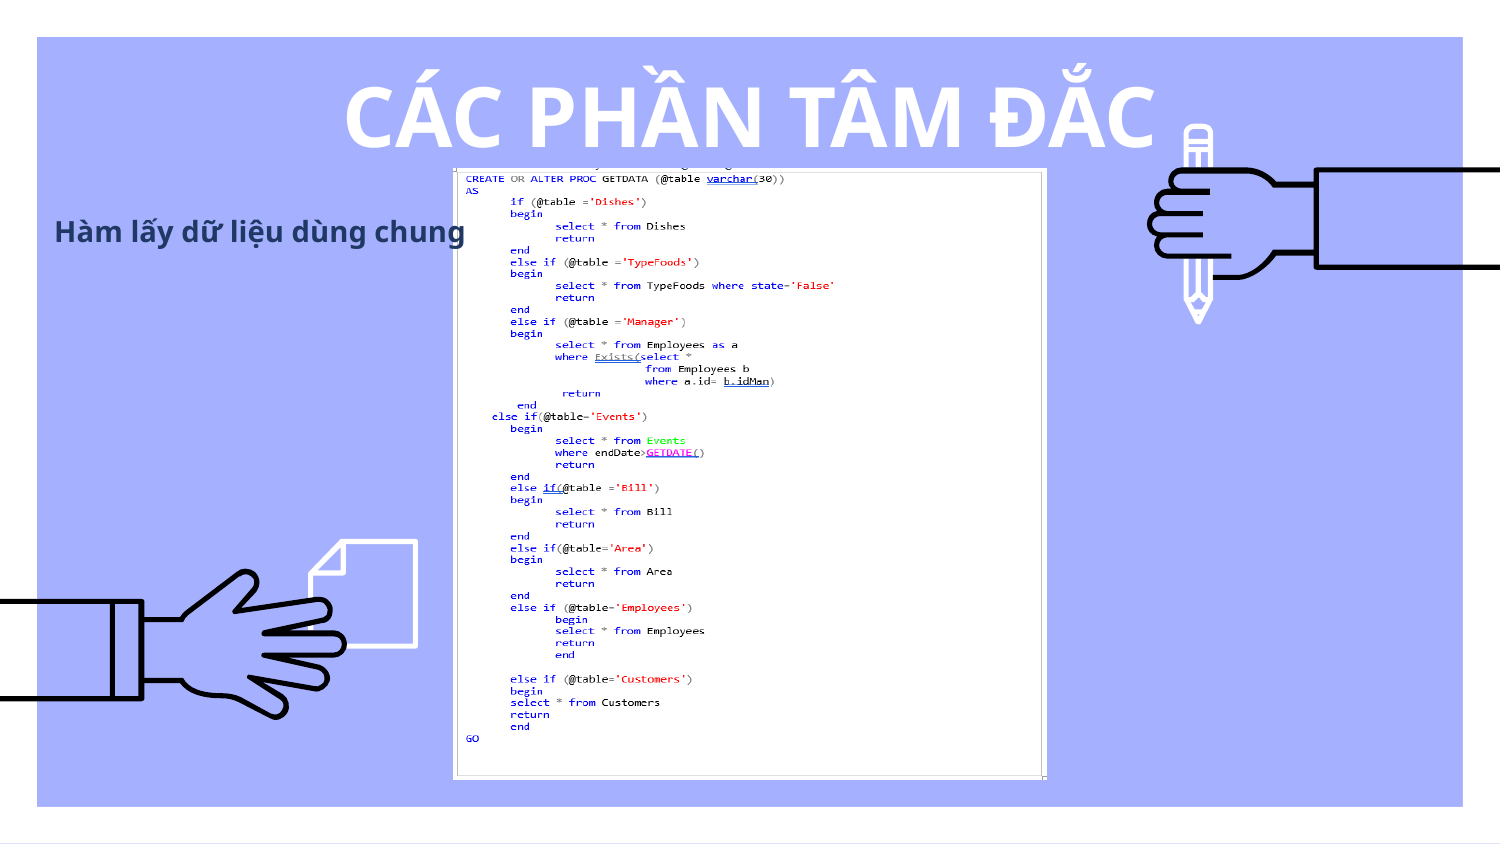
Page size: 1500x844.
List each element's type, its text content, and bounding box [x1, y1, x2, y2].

picture [453, 167, 1047, 780]
title CÁC PHẦN TÂM ĐẮC [273, 64, 1227, 180]
text_box Hàm lấy dữ liệu dùng chung [0, 203, 448, 256]
